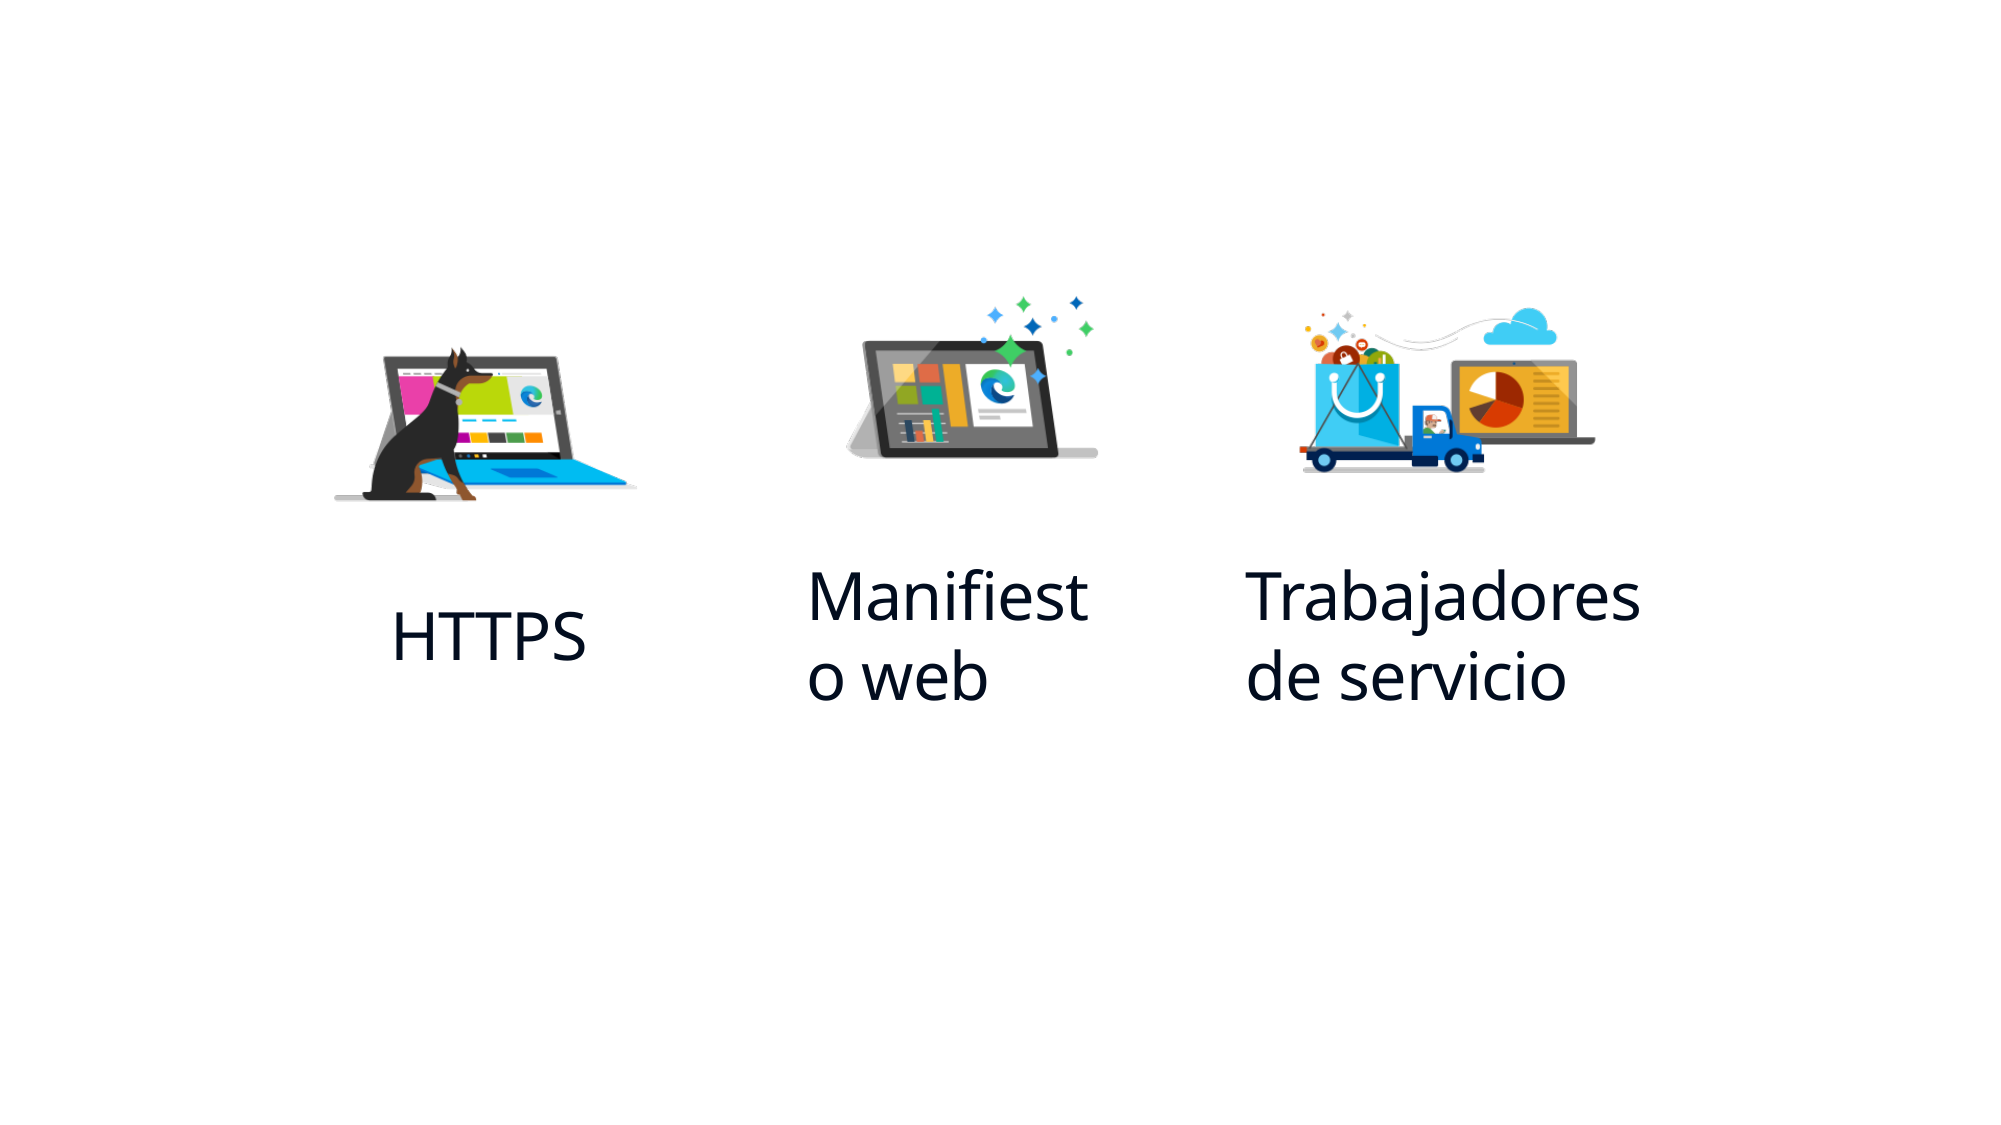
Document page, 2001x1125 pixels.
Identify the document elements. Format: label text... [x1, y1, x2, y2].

text_box Trabajadores de servicio [1230, 546, 1664, 801]
picture [1294, 298, 1600, 481]
picture [332, 331, 639, 515]
text_box HTTPS [366, 586, 612, 682]
picture [813, 287, 1121, 471]
text_box Manifiesto web [790, 546, 1123, 801]
